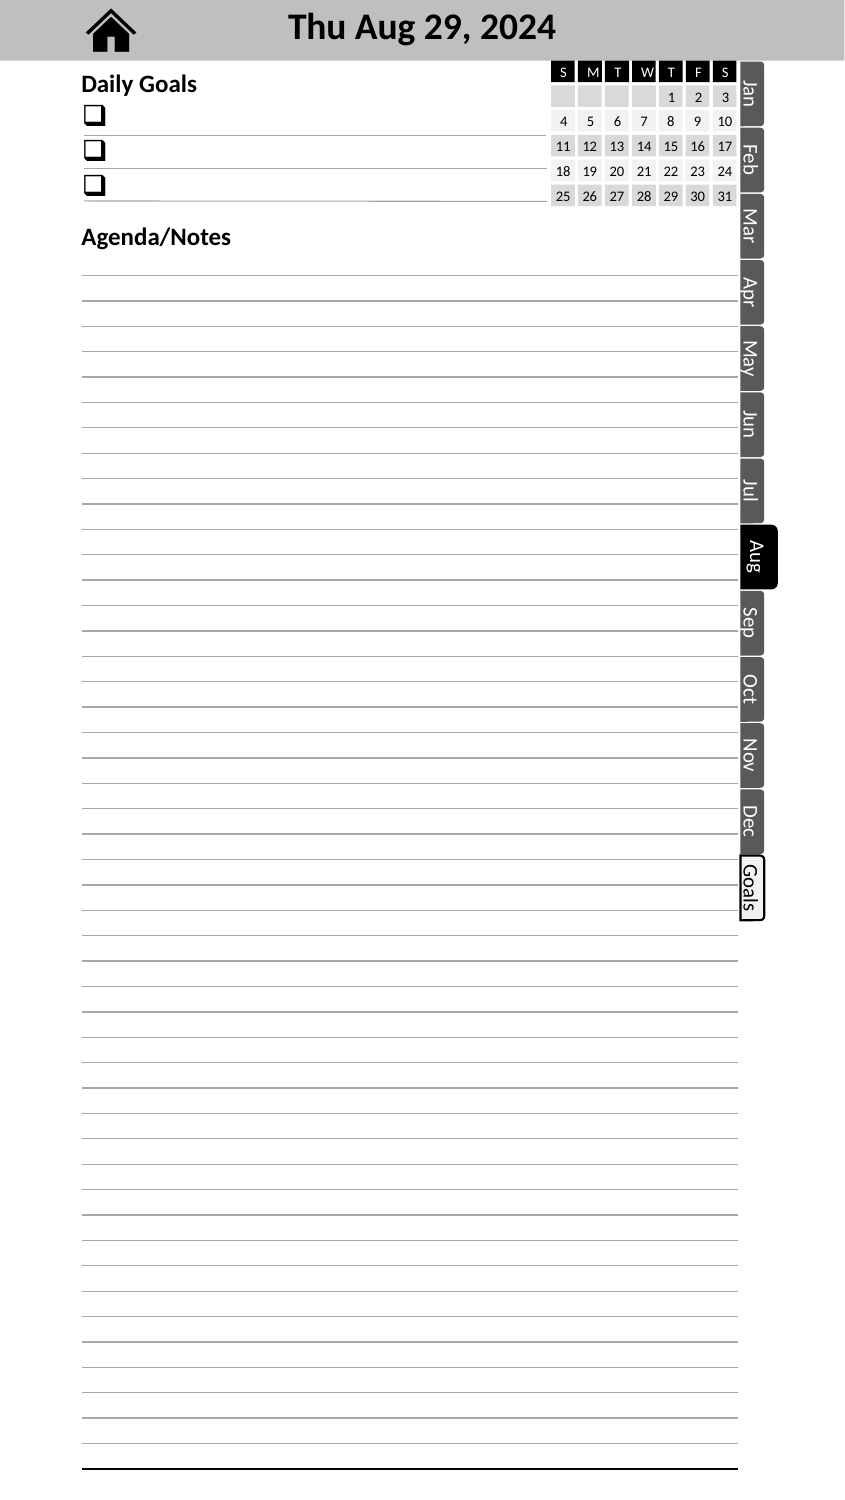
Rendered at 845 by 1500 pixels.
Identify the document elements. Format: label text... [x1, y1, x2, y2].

list Thu Aug 29, 2024 [190, 0, 655, 61]
picture [82, 1, 140, 59]
